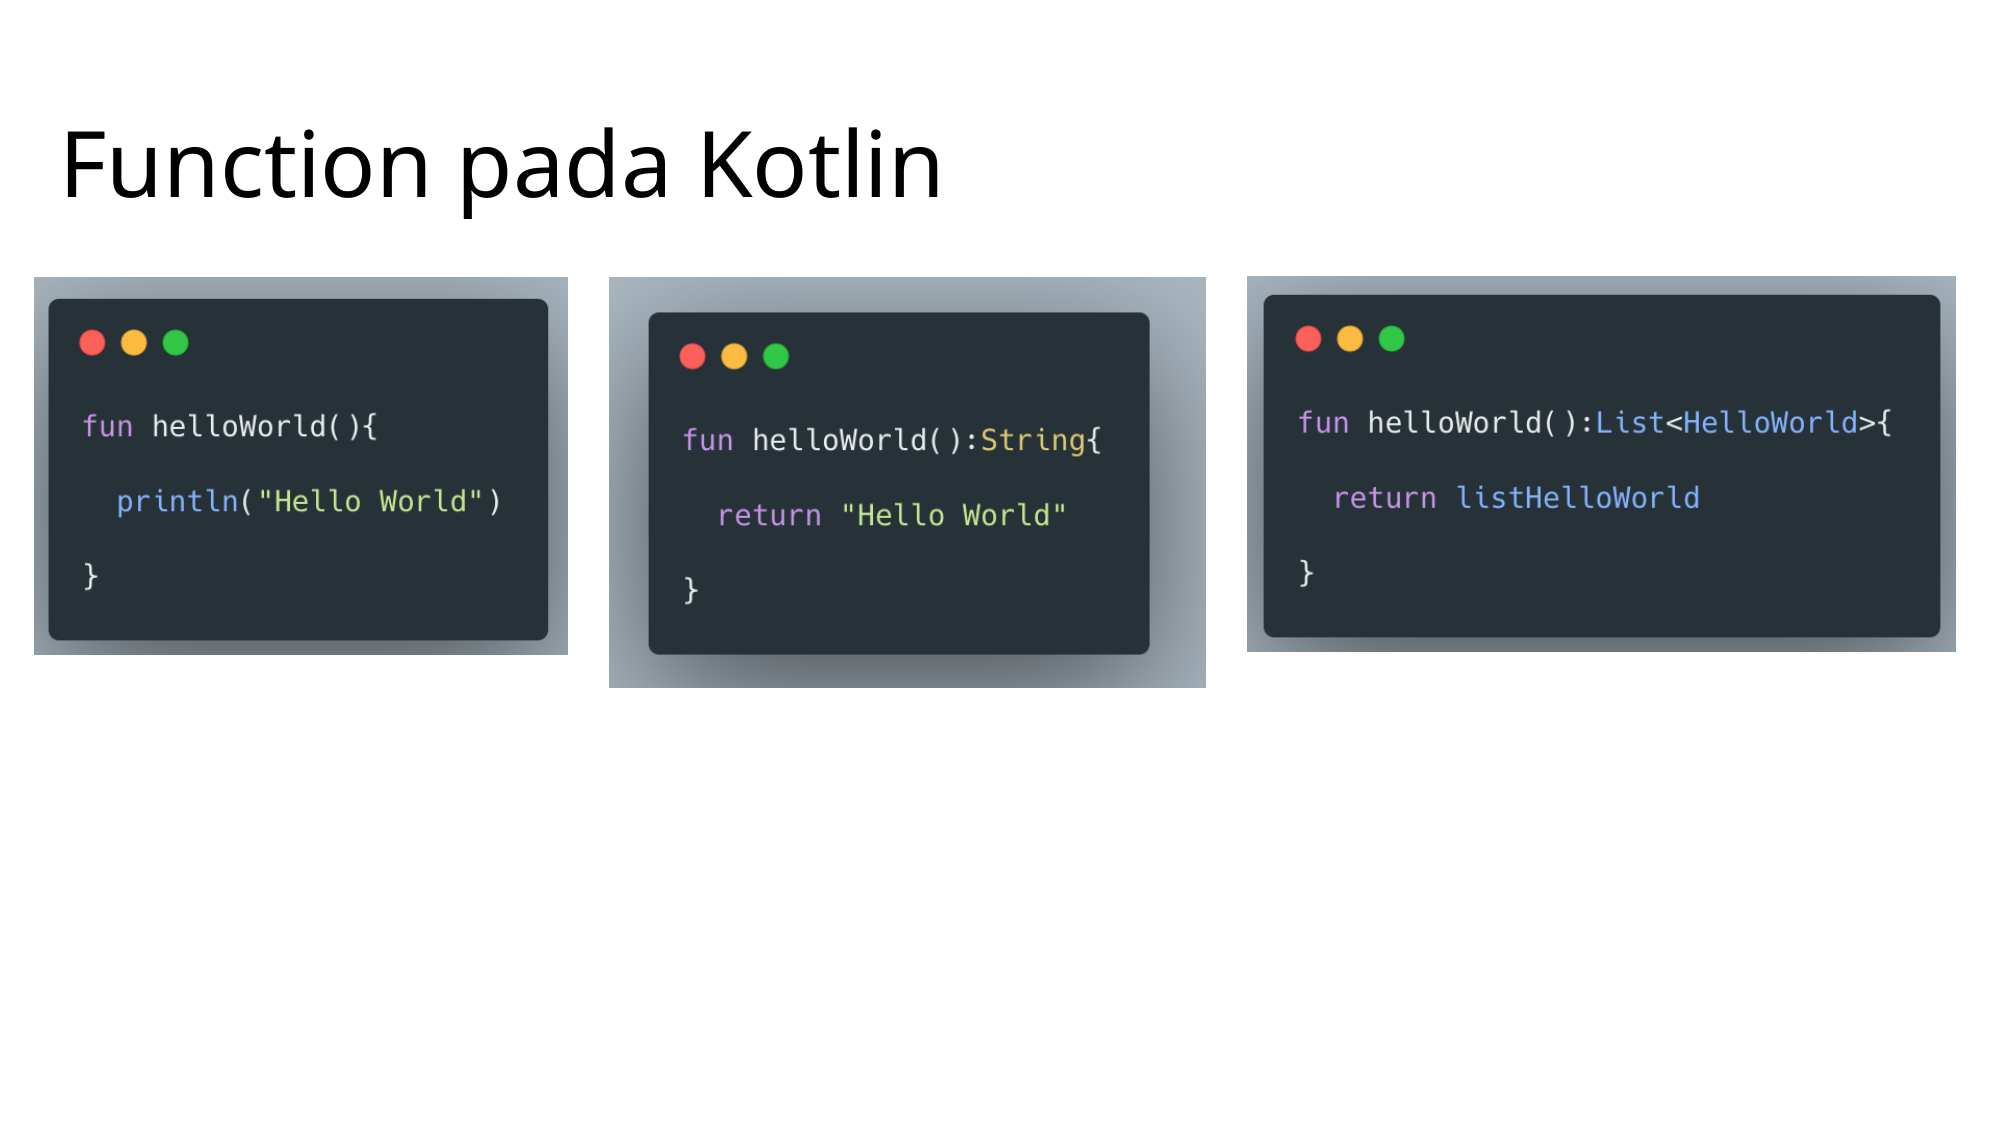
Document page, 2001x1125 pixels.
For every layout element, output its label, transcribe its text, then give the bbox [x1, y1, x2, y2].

title Function pada Kotlin [44, 59, 1770, 277]
picture [1247, 276, 1956, 652]
picture [609, 277, 1206, 688]
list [34, 277, 569, 655]
